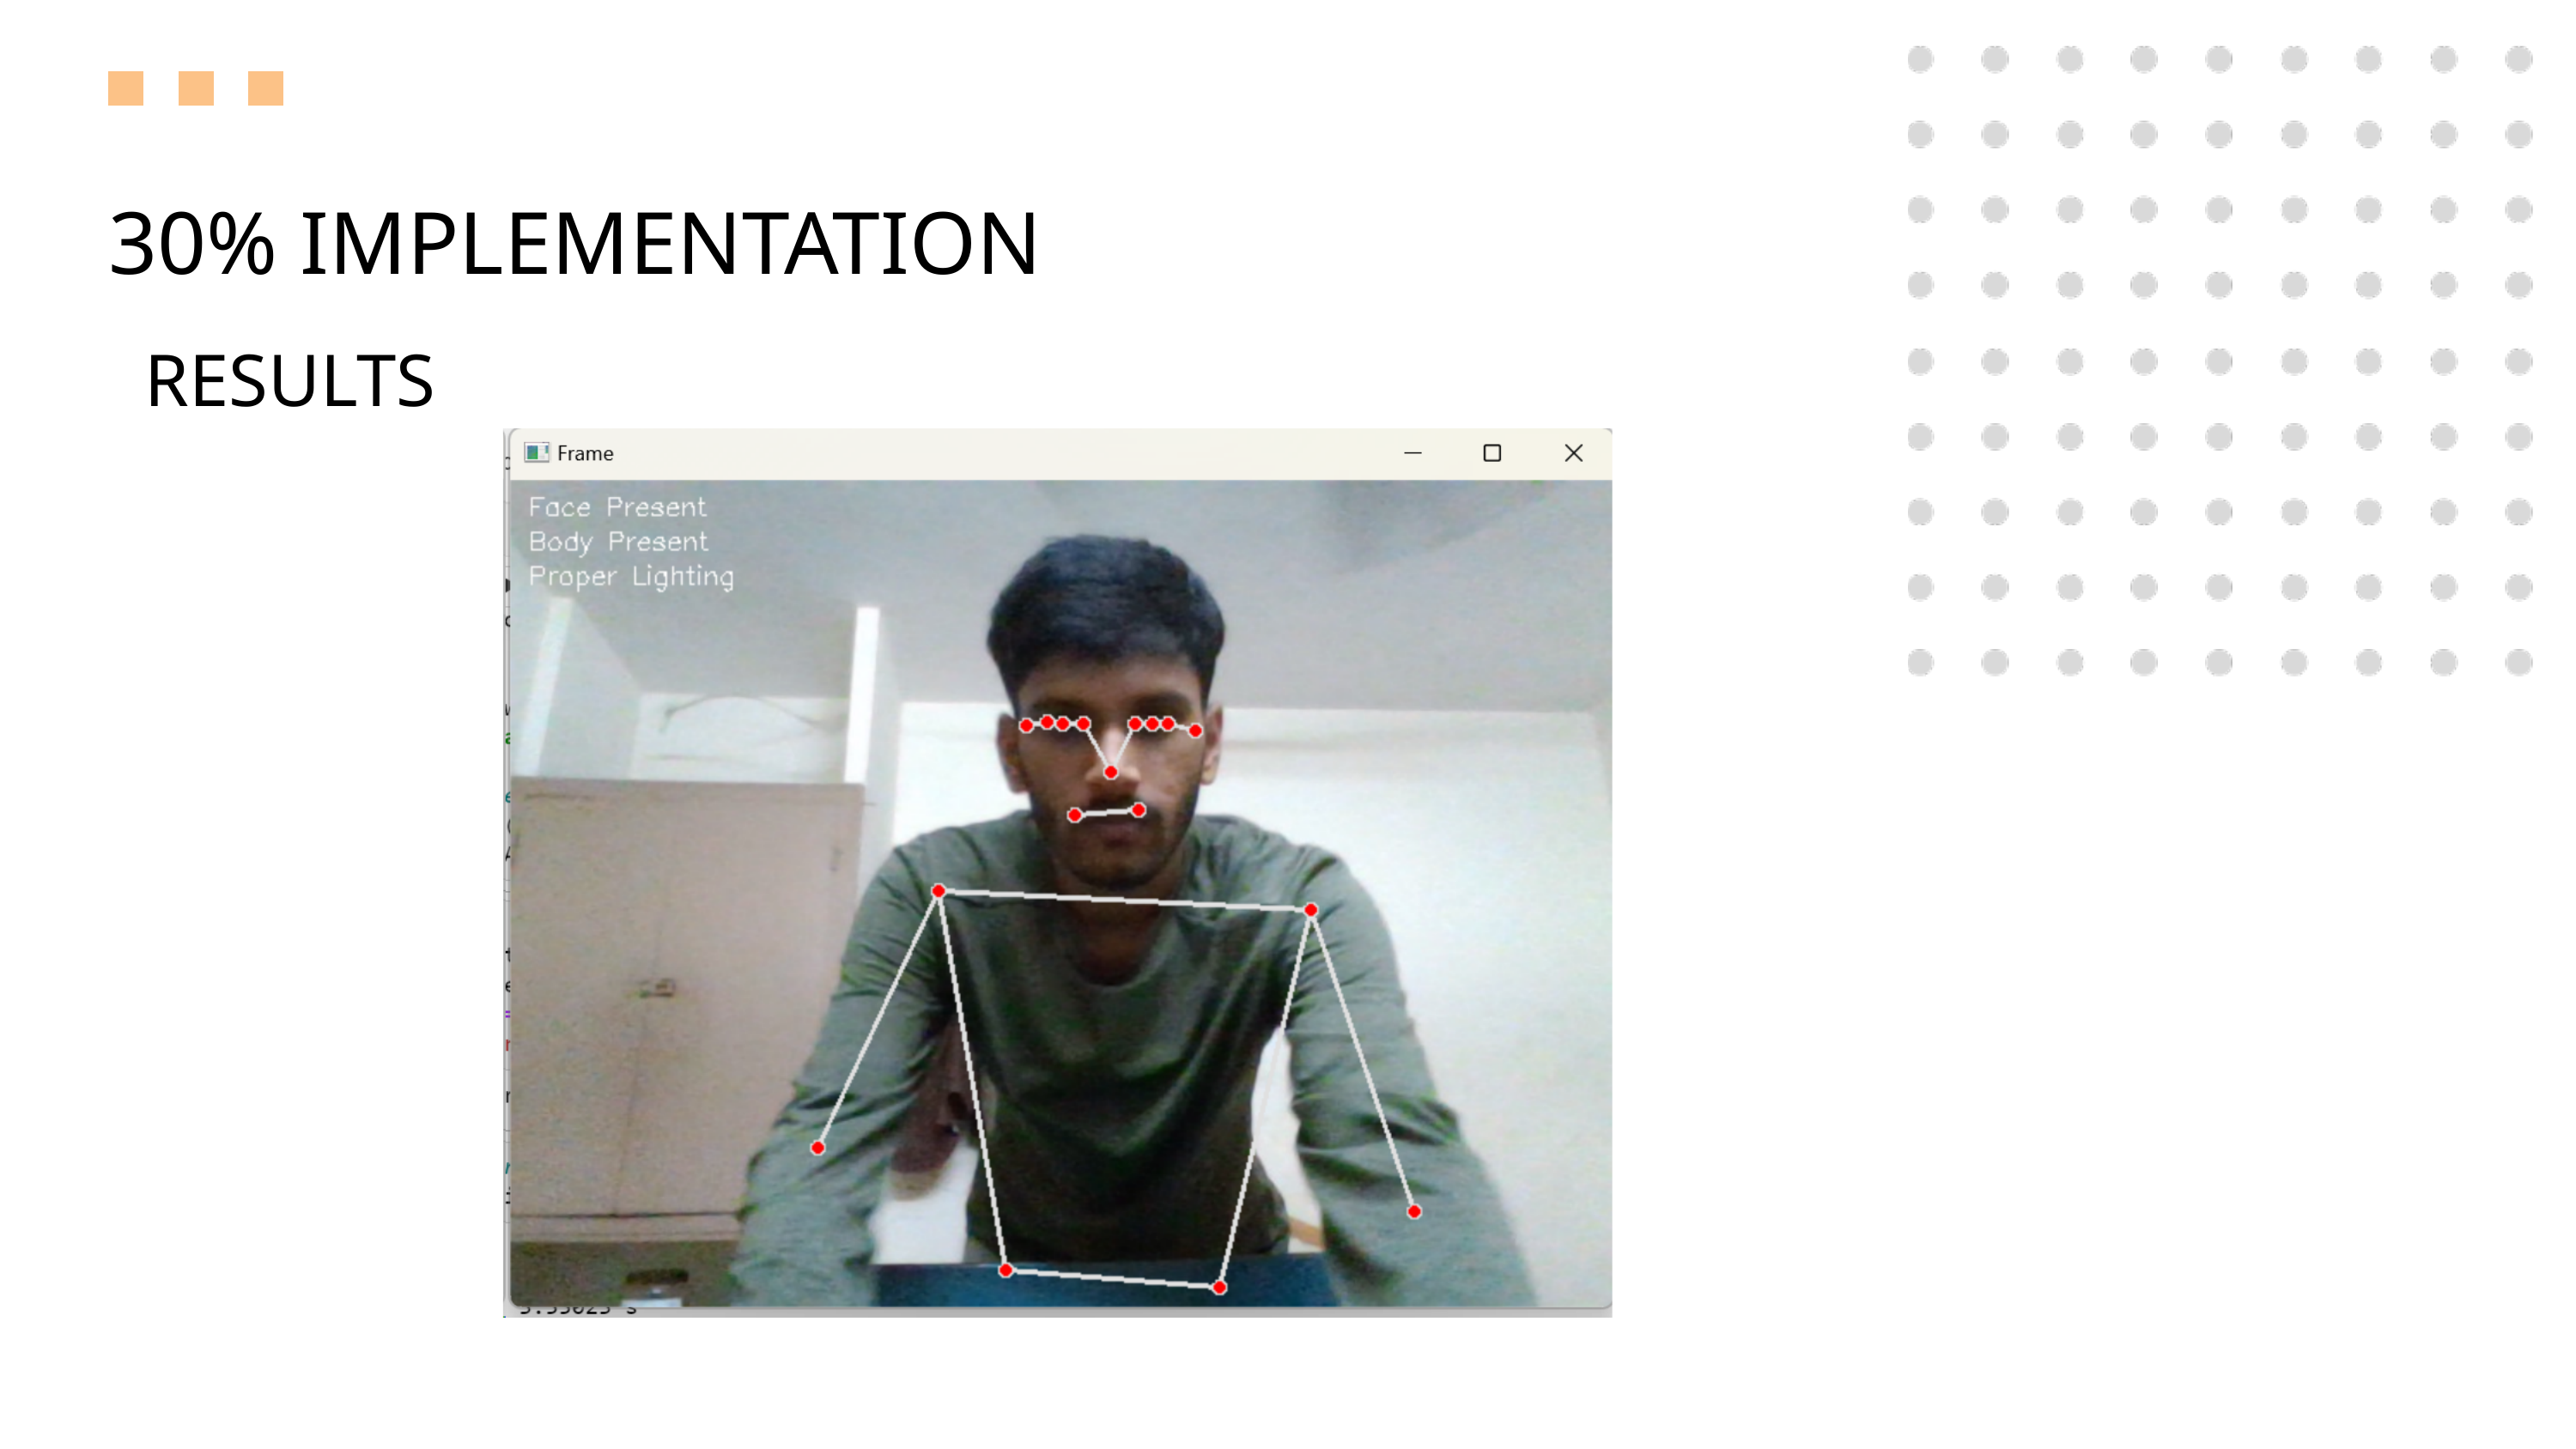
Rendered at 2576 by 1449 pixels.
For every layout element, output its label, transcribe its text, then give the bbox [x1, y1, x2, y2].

text_box 30% IMPLEMENTATION [108, 200, 1869, 292]
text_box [108, 70, 284, 106]
text_box RESULTS [144, 345, 1807, 421]
text_box [502, 428, 1613, 1319]
text_box [1908, 0, 2576, 676]
